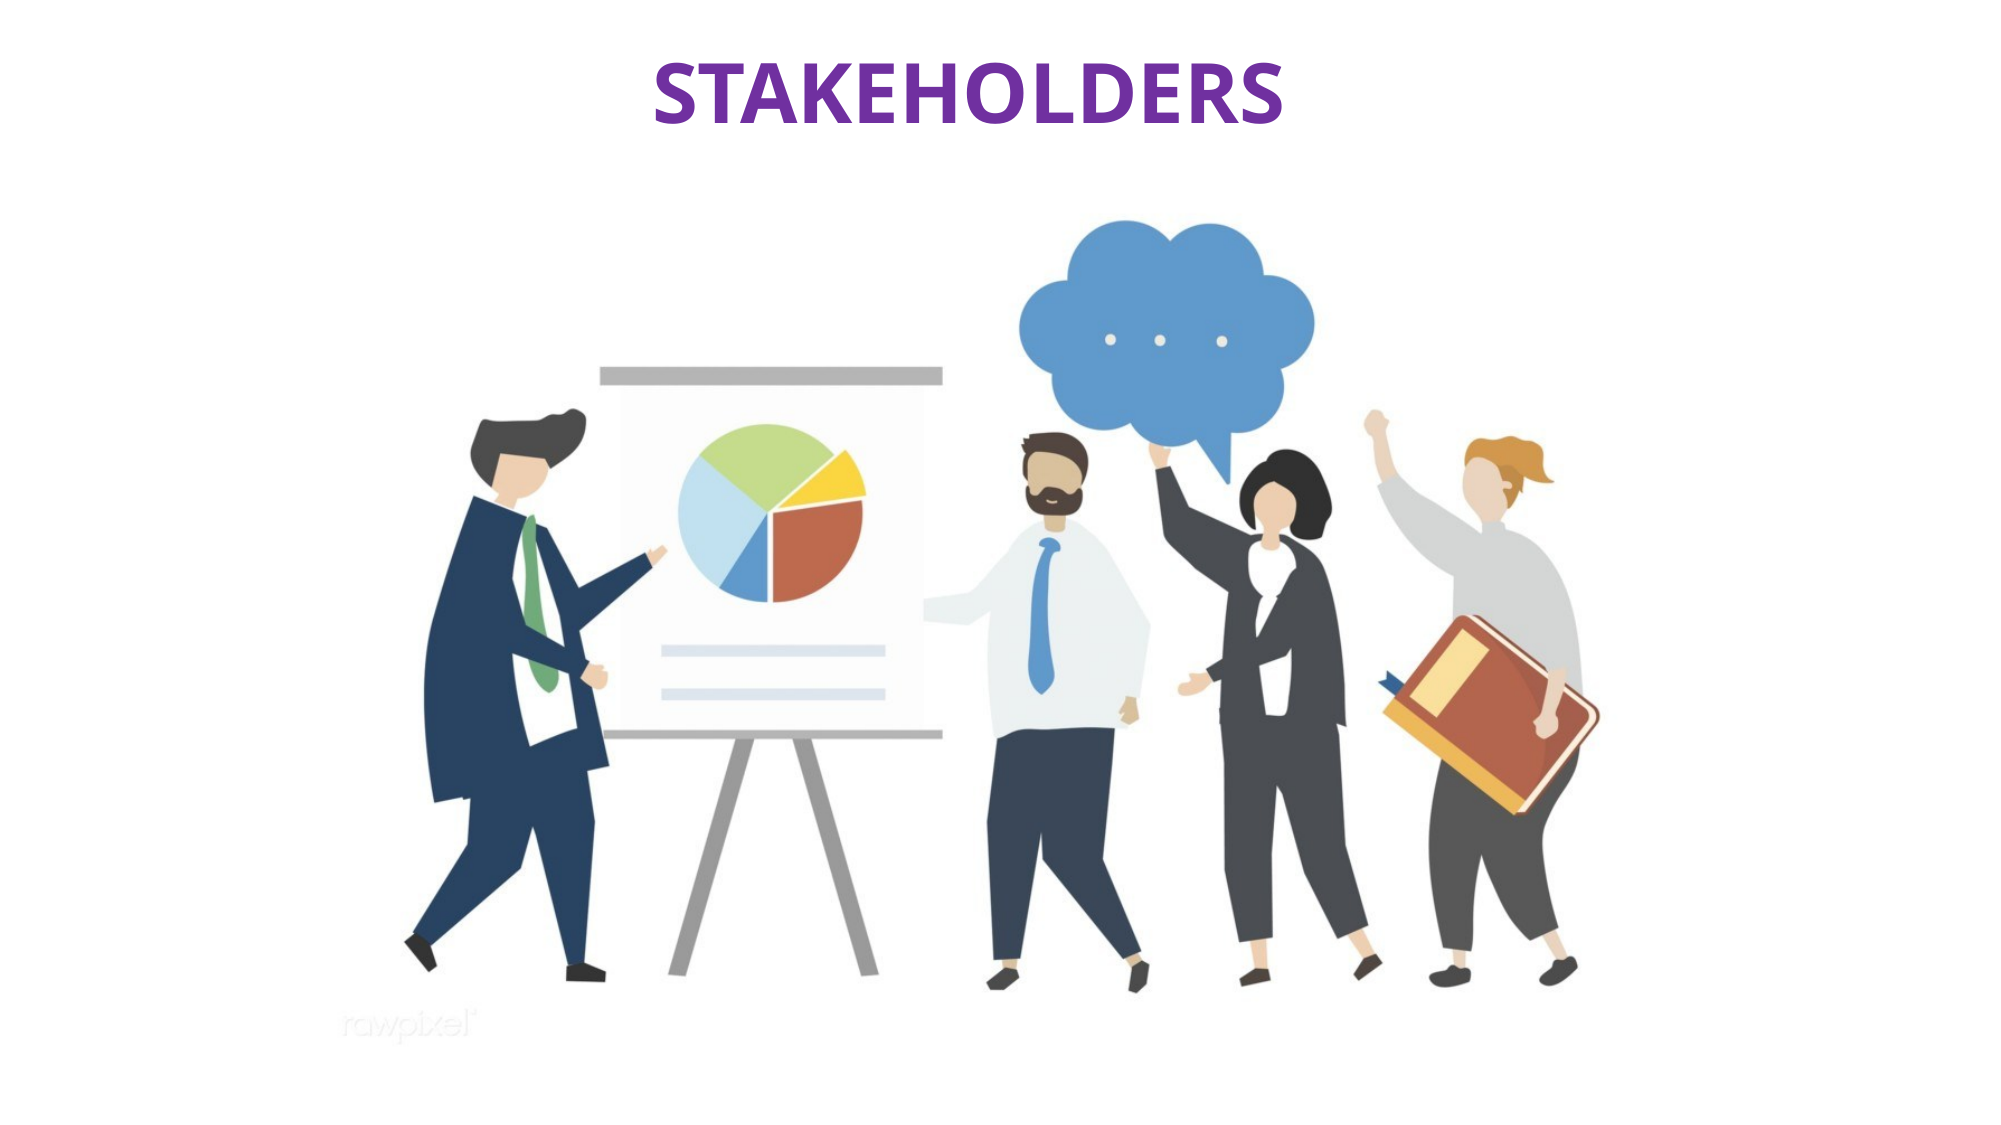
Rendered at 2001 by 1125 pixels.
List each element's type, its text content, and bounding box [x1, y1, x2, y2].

picture [329, 160, 1671, 1055]
text_box STAKEHOLDERS [637, 32, 1502, 148]
